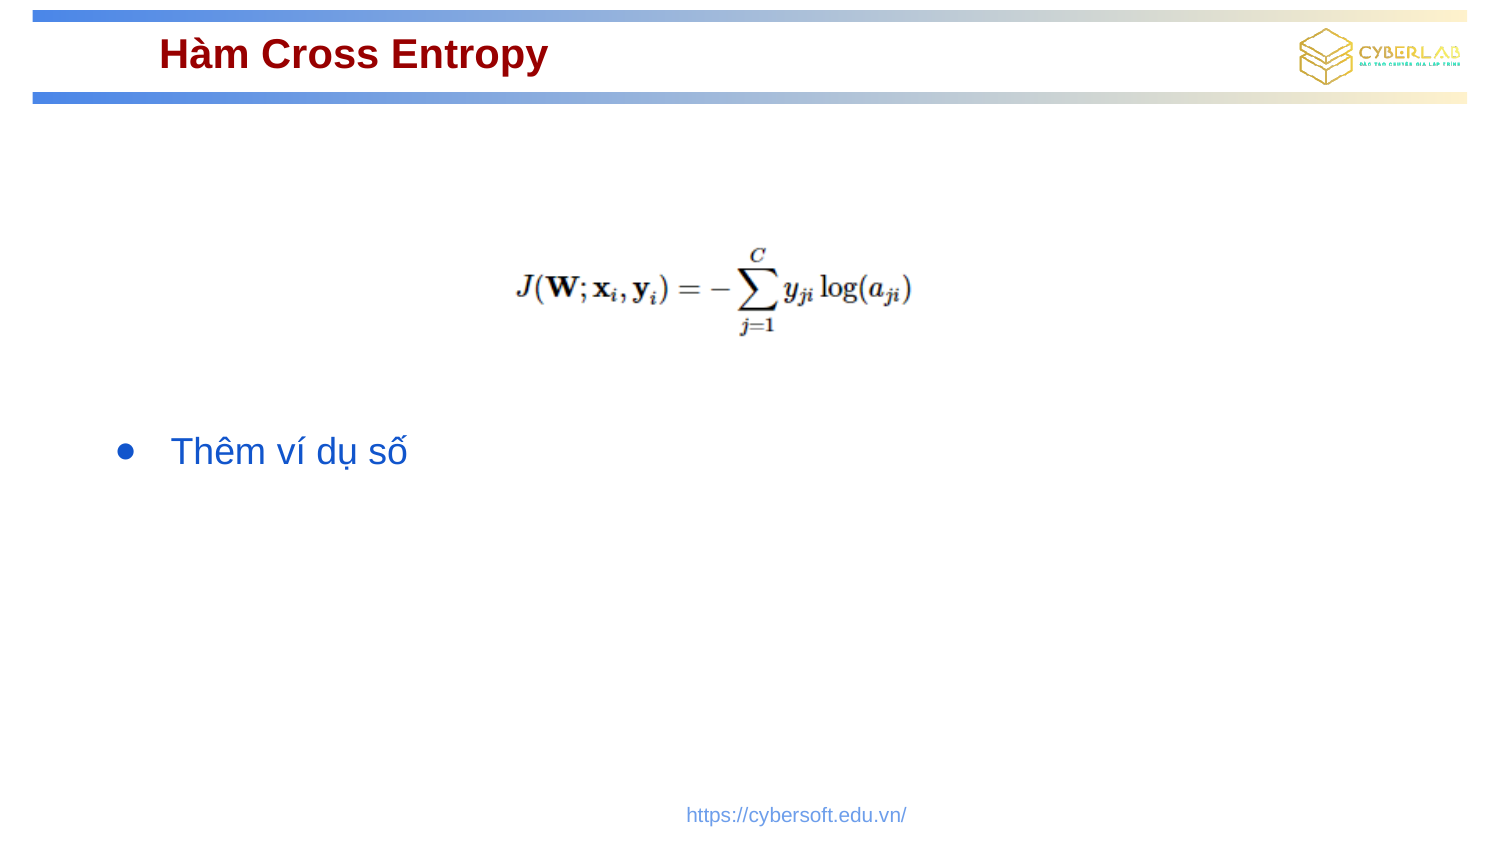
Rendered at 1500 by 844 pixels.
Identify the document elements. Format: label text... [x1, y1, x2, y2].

title Hàm Cross Entropy [144, 12, 1449, 93]
picture [1449, 28, 1468, 85]
picture [501, 220, 925, 352]
list Thêm ví dụ số [80, 405, 1479, 661]
